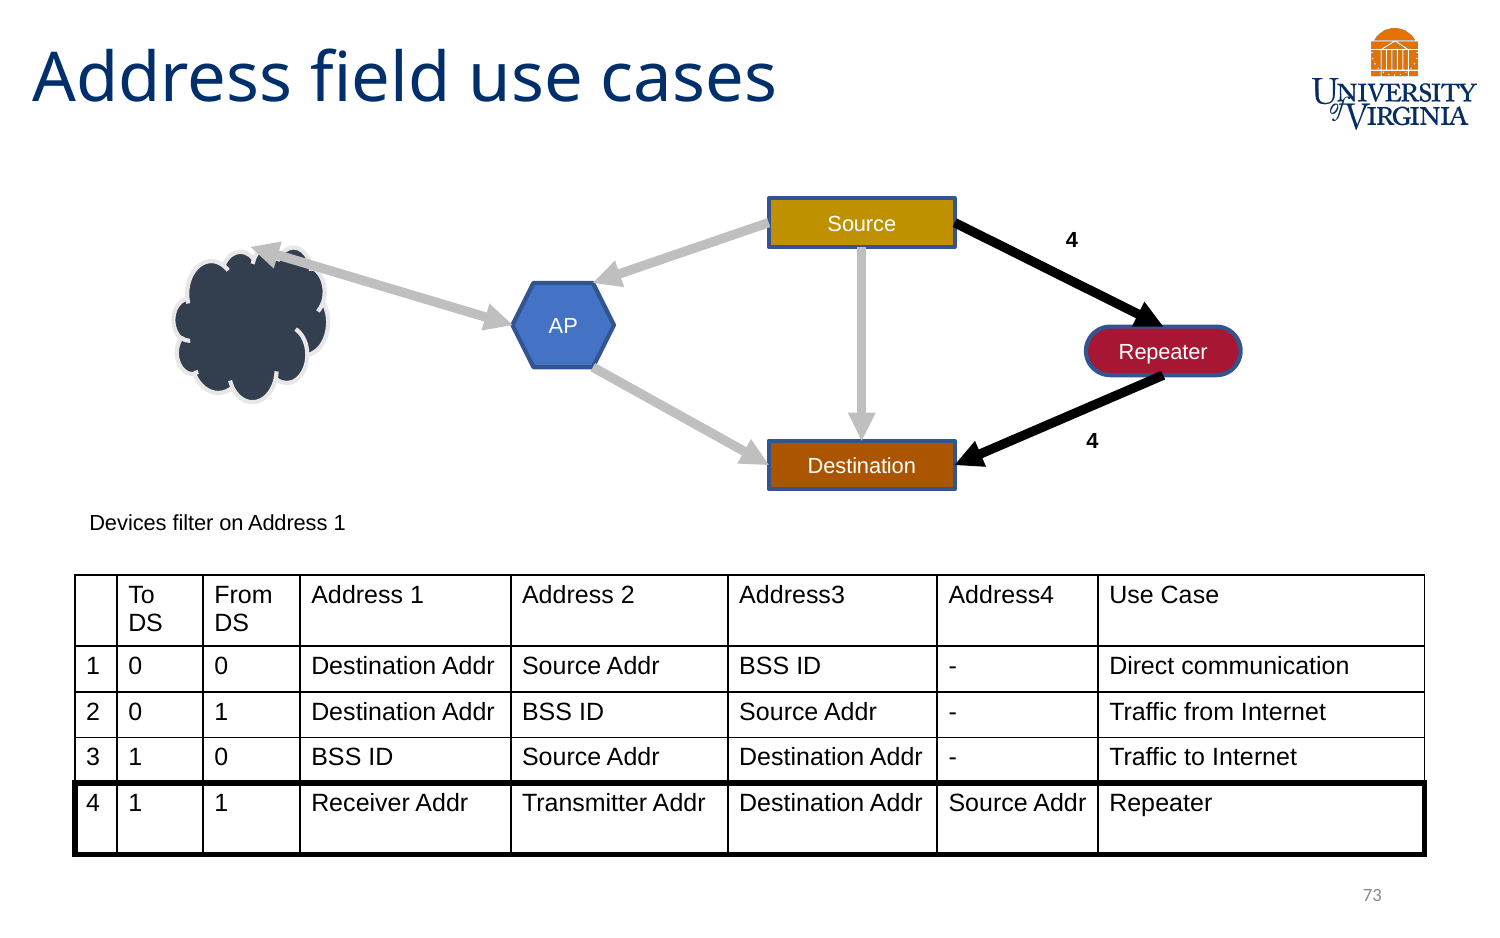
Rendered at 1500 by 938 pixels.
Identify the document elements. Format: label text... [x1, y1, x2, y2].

table_cell 1 [118, 738, 202, 780]
text_box AP [511, 280, 616, 370]
text_box Repeater [1083, 324, 1243, 378]
table_cell 1 [204, 786, 299, 852]
table_cell Source Addr [938, 786, 1097, 852]
table_cell 0 [204, 738, 299, 780]
table_header [76, 576, 116, 645]
table_cell BSS ID [512, 693, 727, 737]
table_cell Destination Addr [301, 647, 510, 691]
table_cell Transmitter Addr [512, 786, 727, 852]
table_cell 3 [76, 738, 116, 780]
table_header To DS [118, 576, 202, 645]
table_cell - [938, 693, 1097, 737]
text_box Devices filter on Address 1 [74, 501, 614, 543]
table_header Address4 [938, 576, 1097, 645]
table_header From DS [204, 576, 299, 645]
table_cell 1 [76, 647, 116, 691]
text_box [281, 245, 312, 260]
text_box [954, 222, 1164, 327]
table_cell Source Addr [512, 647, 727, 691]
table_cell - [938, 738, 1097, 780]
table_cell 0 [118, 647, 202, 691]
table_header Use Case [1099, 576, 1424, 645]
table_cell Source Addr [512, 738, 727, 780]
table_cell BSS ID [729, 647, 936, 691]
table_cell 0 [118, 693, 202, 737]
table_header Address3 [729, 576, 936, 645]
picture [1312, 28, 1477, 130]
table_cell Receiver Addr [301, 786, 510, 852]
table_header Address 2 [512, 576, 727, 645]
text_box [171, 249, 331, 405]
table_cell 0 [204, 647, 299, 691]
slide_number 73 [1059, 868, 1397, 919]
table_cell - [938, 647, 1097, 691]
table_cell 2 [76, 693, 116, 737]
table_cell Direct communication [1099, 647, 1424, 691]
table_cell Destination Addr [729, 786, 936, 852]
table_cell 1 [118, 786, 202, 852]
table_cell Repeater [1099, 786, 1422, 852]
table_header Address 1 [301, 576, 510, 645]
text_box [592, 222, 769, 284]
table_cell Traffic to Internet [1099, 738, 1424, 780]
text_box Source [767, 196, 957, 249]
title Address field use cases [17, 14, 1297, 145]
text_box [592, 366, 769, 466]
table_cell 4 [78, 786, 116, 852]
text_box Destination [767, 439, 957, 491]
table_cell Traffic from Internet [1099, 693, 1424, 737]
table_cell BSS ID [301, 738, 510, 780]
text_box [954, 374, 1164, 466]
table_cell Destination Addr [301, 693, 510, 737]
table_cell Destination Addr [729, 738, 936, 780]
table_cell 1 [204, 693, 299, 737]
table_cell Source Addr [729, 693, 936, 737]
